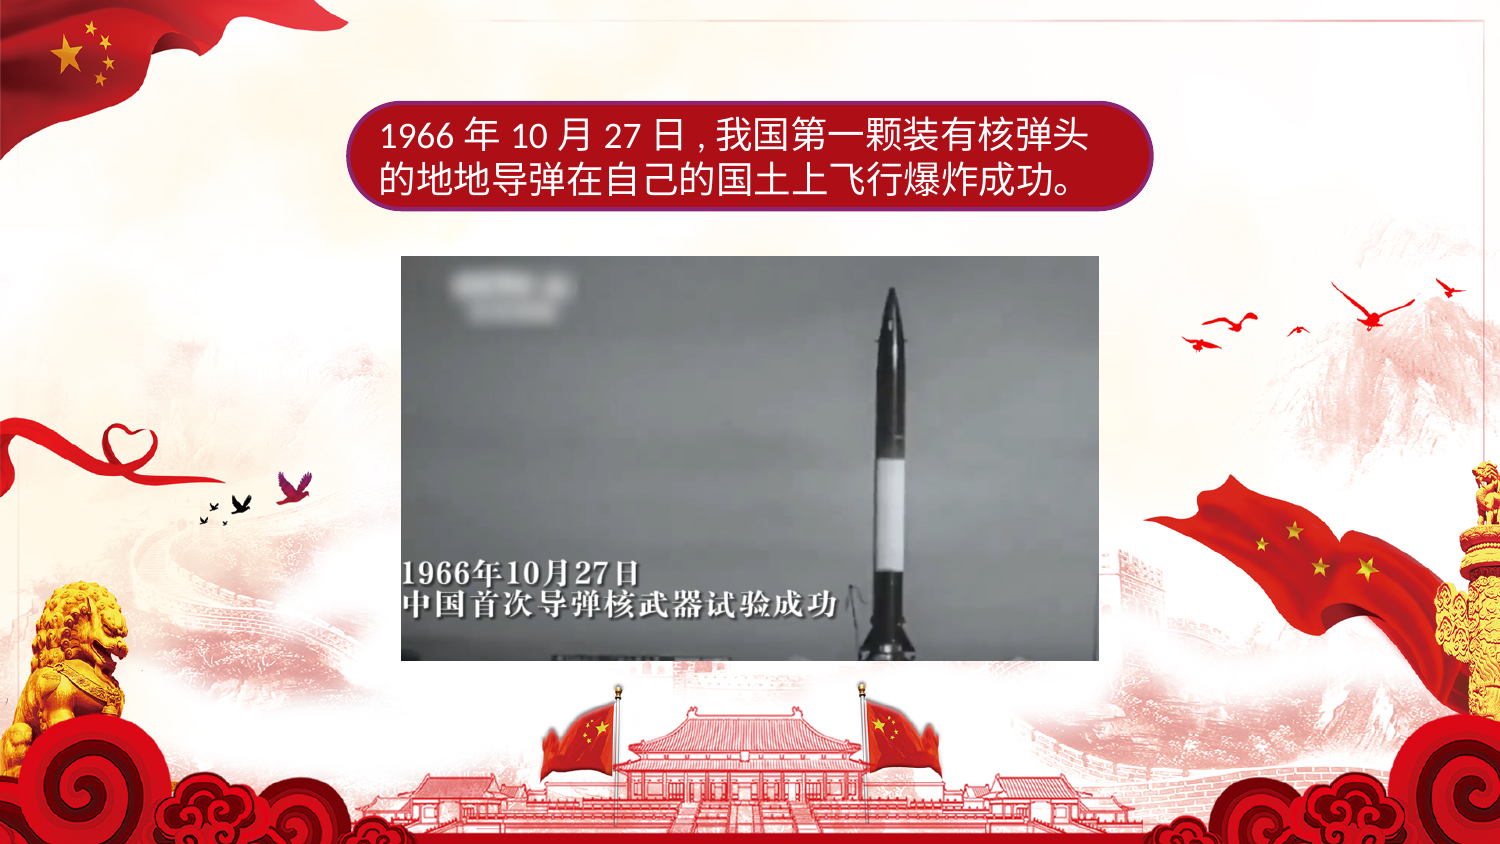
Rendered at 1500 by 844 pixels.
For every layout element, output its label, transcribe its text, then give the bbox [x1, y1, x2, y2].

picture [0, 0, 1500, 844]
text_box 1966年10月27日,我国第一颗装有核弹头的地地导弹在自己的国土上飞行爆炸成功。 [346, 100, 1154, 212]
